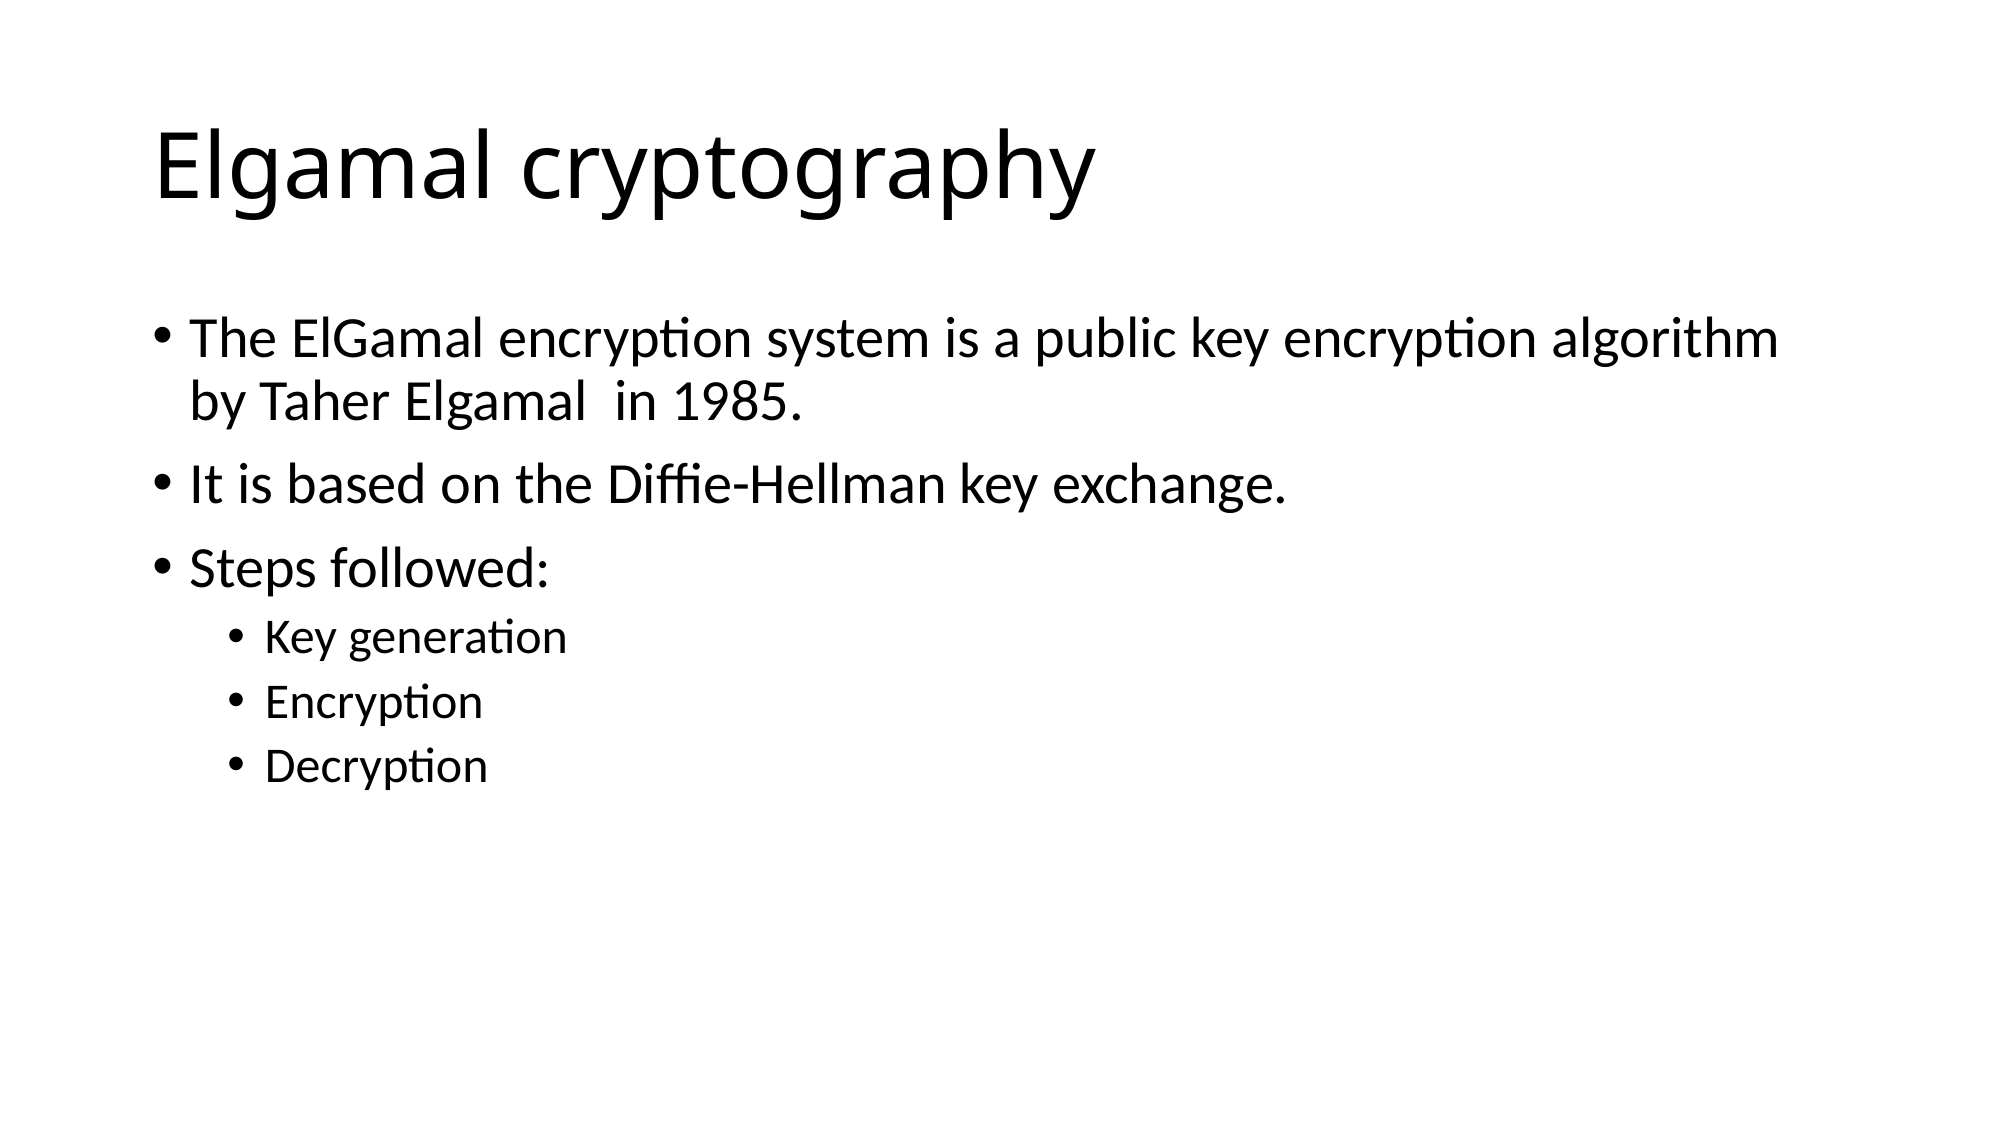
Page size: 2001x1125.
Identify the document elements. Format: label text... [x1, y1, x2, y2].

list The ElGamal encryption system is a public key encryption algorithm by Taher Elgamal in 1985. It is based on the Diffie-Hellman key exchange. Steps followed: Key generation Encryption Decryption [137, 299, 1863, 1014]
title Elgamal cryptography [137, 59, 1863, 278]
